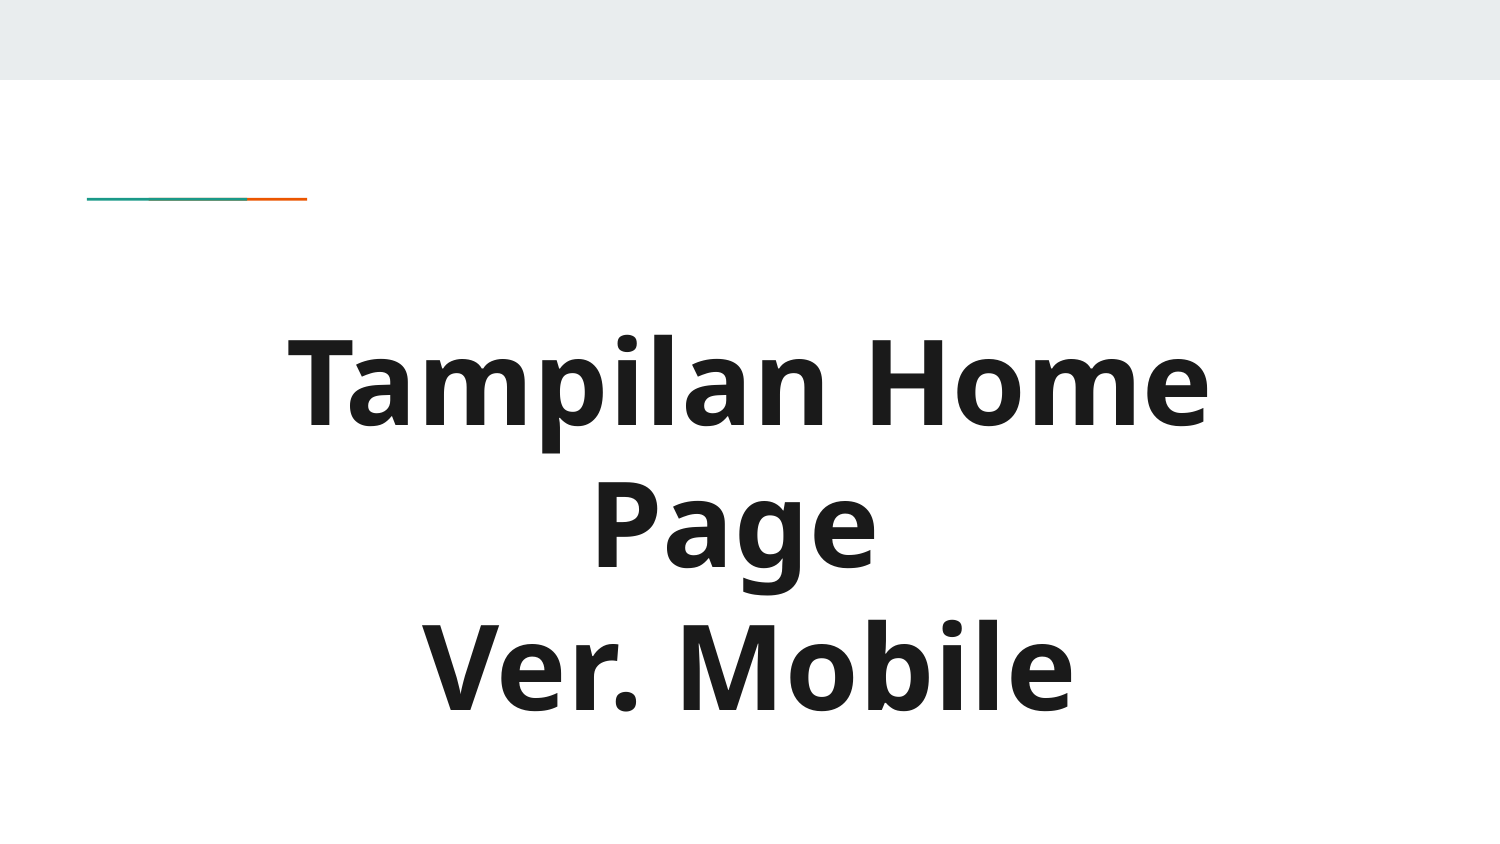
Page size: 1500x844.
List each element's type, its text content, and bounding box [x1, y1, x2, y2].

title Tampilan Home Page Ver. Mobile [119, 291, 1381, 380]
